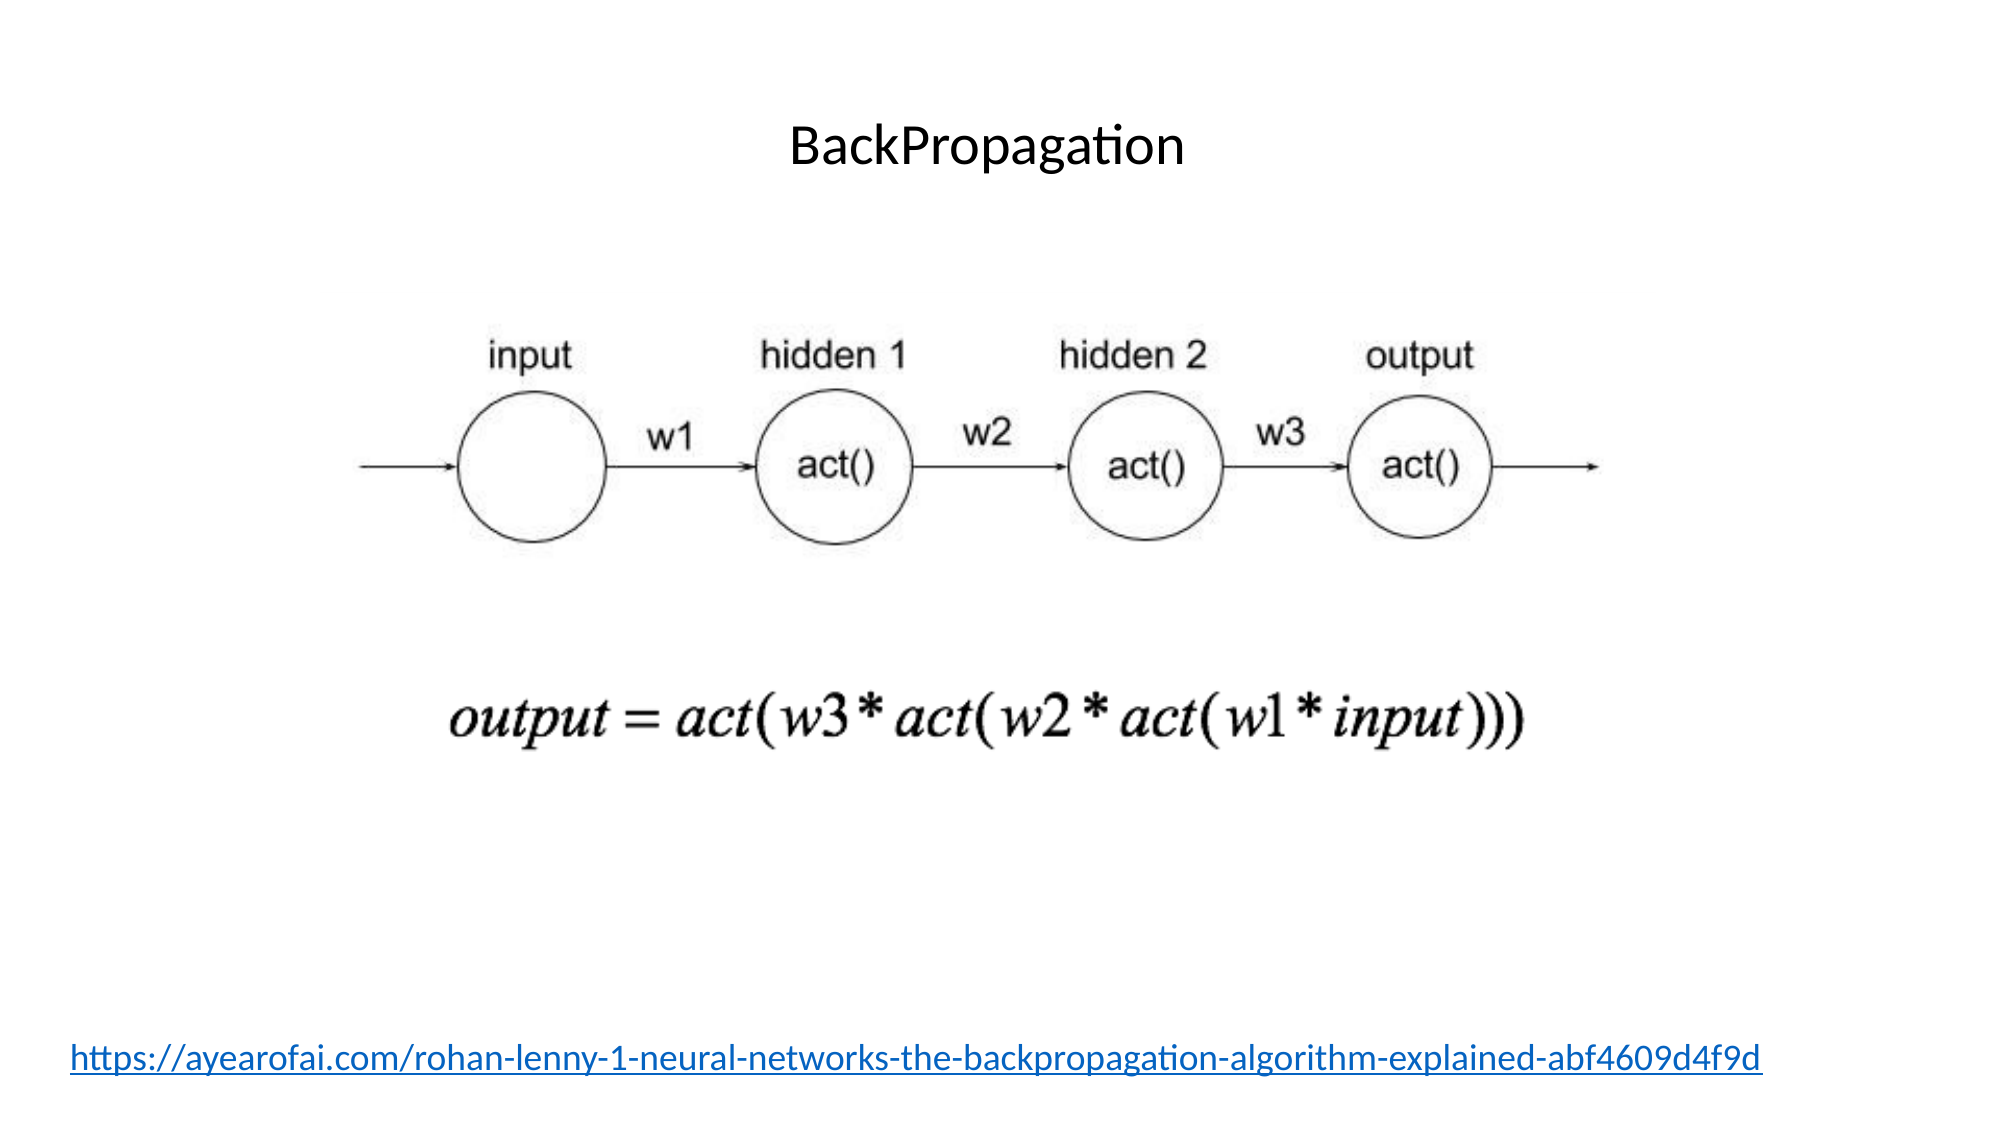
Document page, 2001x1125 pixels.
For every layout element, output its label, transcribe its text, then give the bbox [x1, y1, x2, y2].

picture [320, 291, 1656, 579]
text_box BackPropagation [774, 98, 1202, 184]
text_box https://ayearofai.com/rohan-lenny-1-neural-networks-the-backpropagation-algorithm-explained-abf4609d4f9d [55, 1025, 1778, 1086]
picture [447, 686, 1529, 756]
